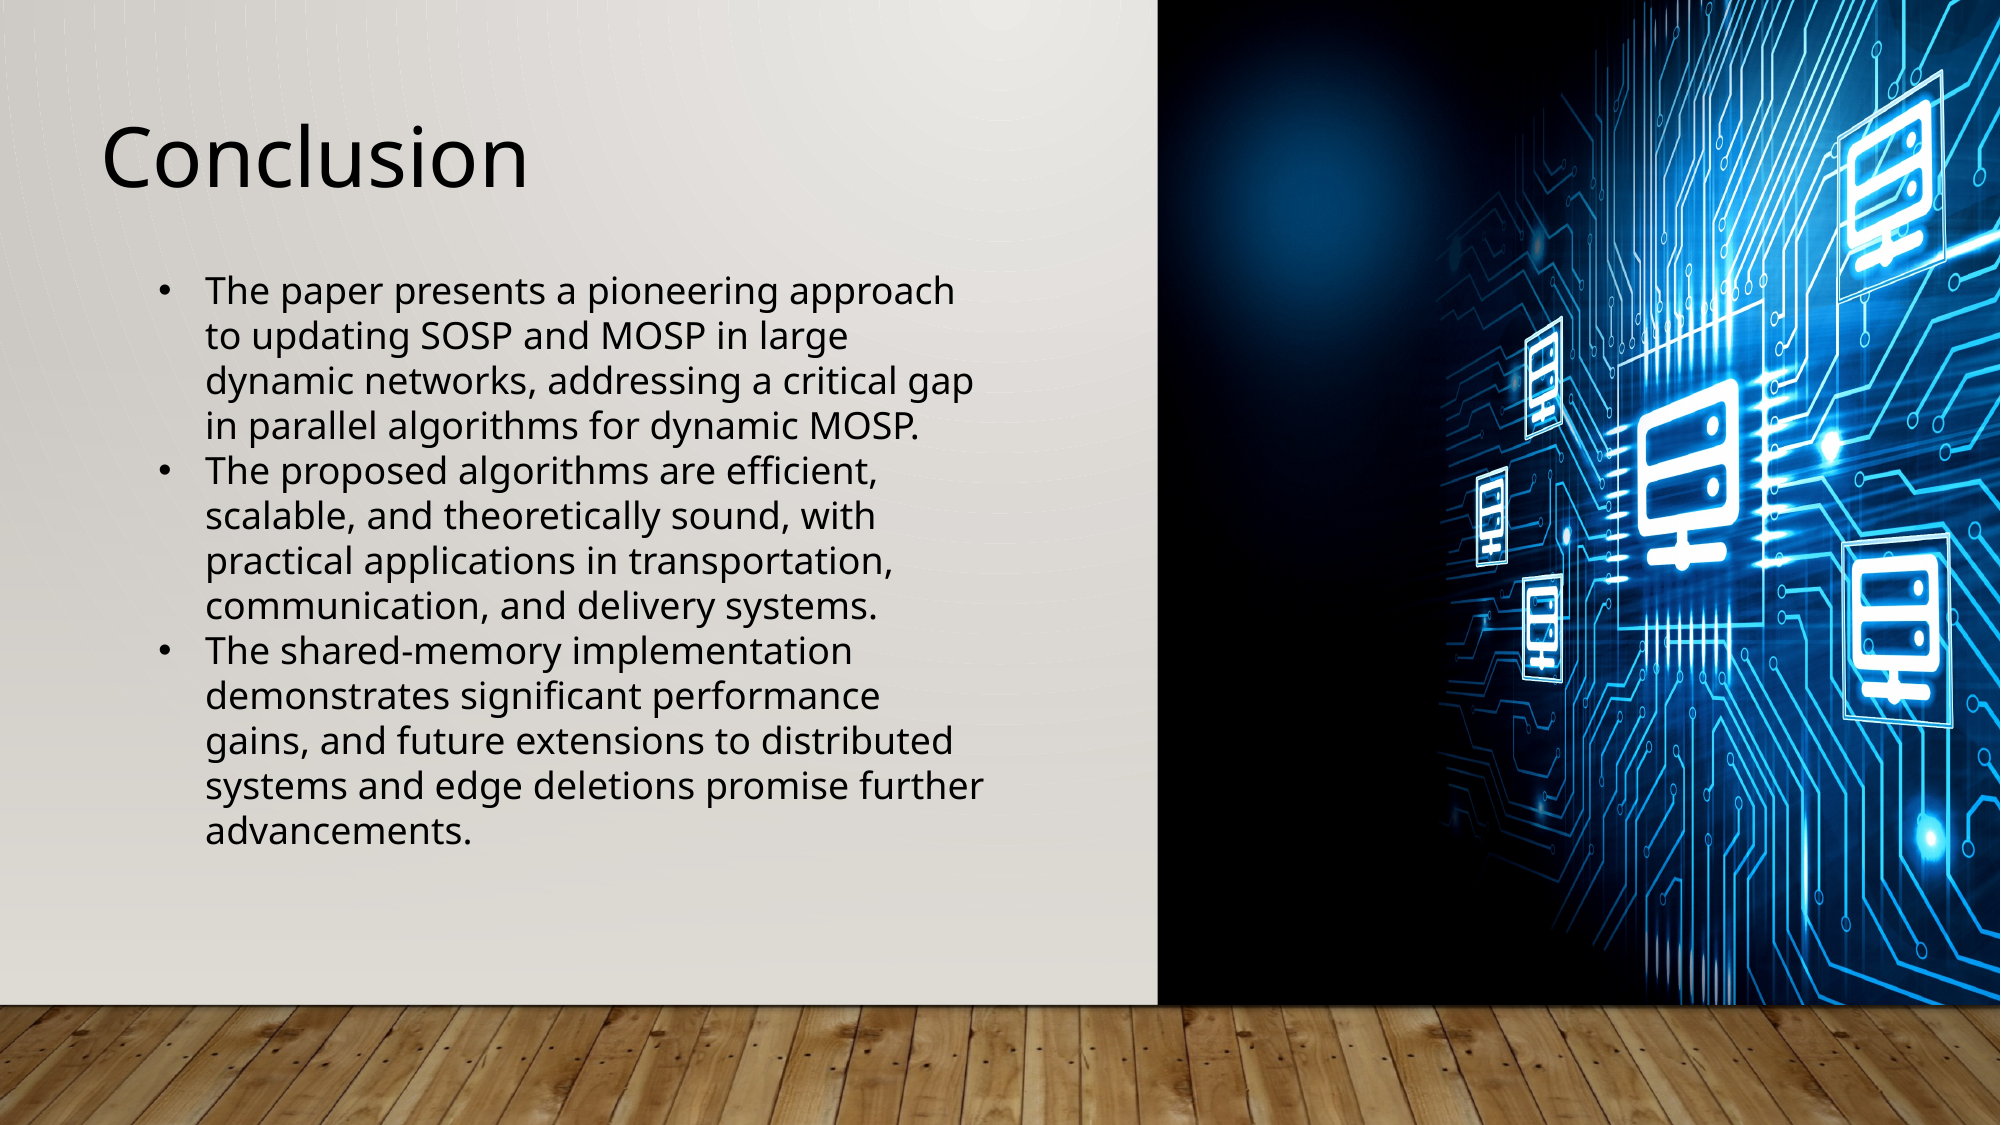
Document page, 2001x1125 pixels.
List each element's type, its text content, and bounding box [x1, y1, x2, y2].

text_box The paper presents a pioneering approach to updating SOSP and MOSP in large dynamic networks, addressing a critical gap in parallel algorithms for dynamic MOSP. The proposed algorithms are efficient, scalable, and theoretically sound, with practical applications in transportation, communication, and delivery systems. The shared-memory implementation demonstrates significant performance gains, and future extensions to distributed systems and edge deletions promise further advancements. [143, 259, 1000, 860]
text_box Conclusion [85, 96, 546, 212]
picture [0, 0, 2000, 1125]
picture [1969, 698, 1977, 710]
